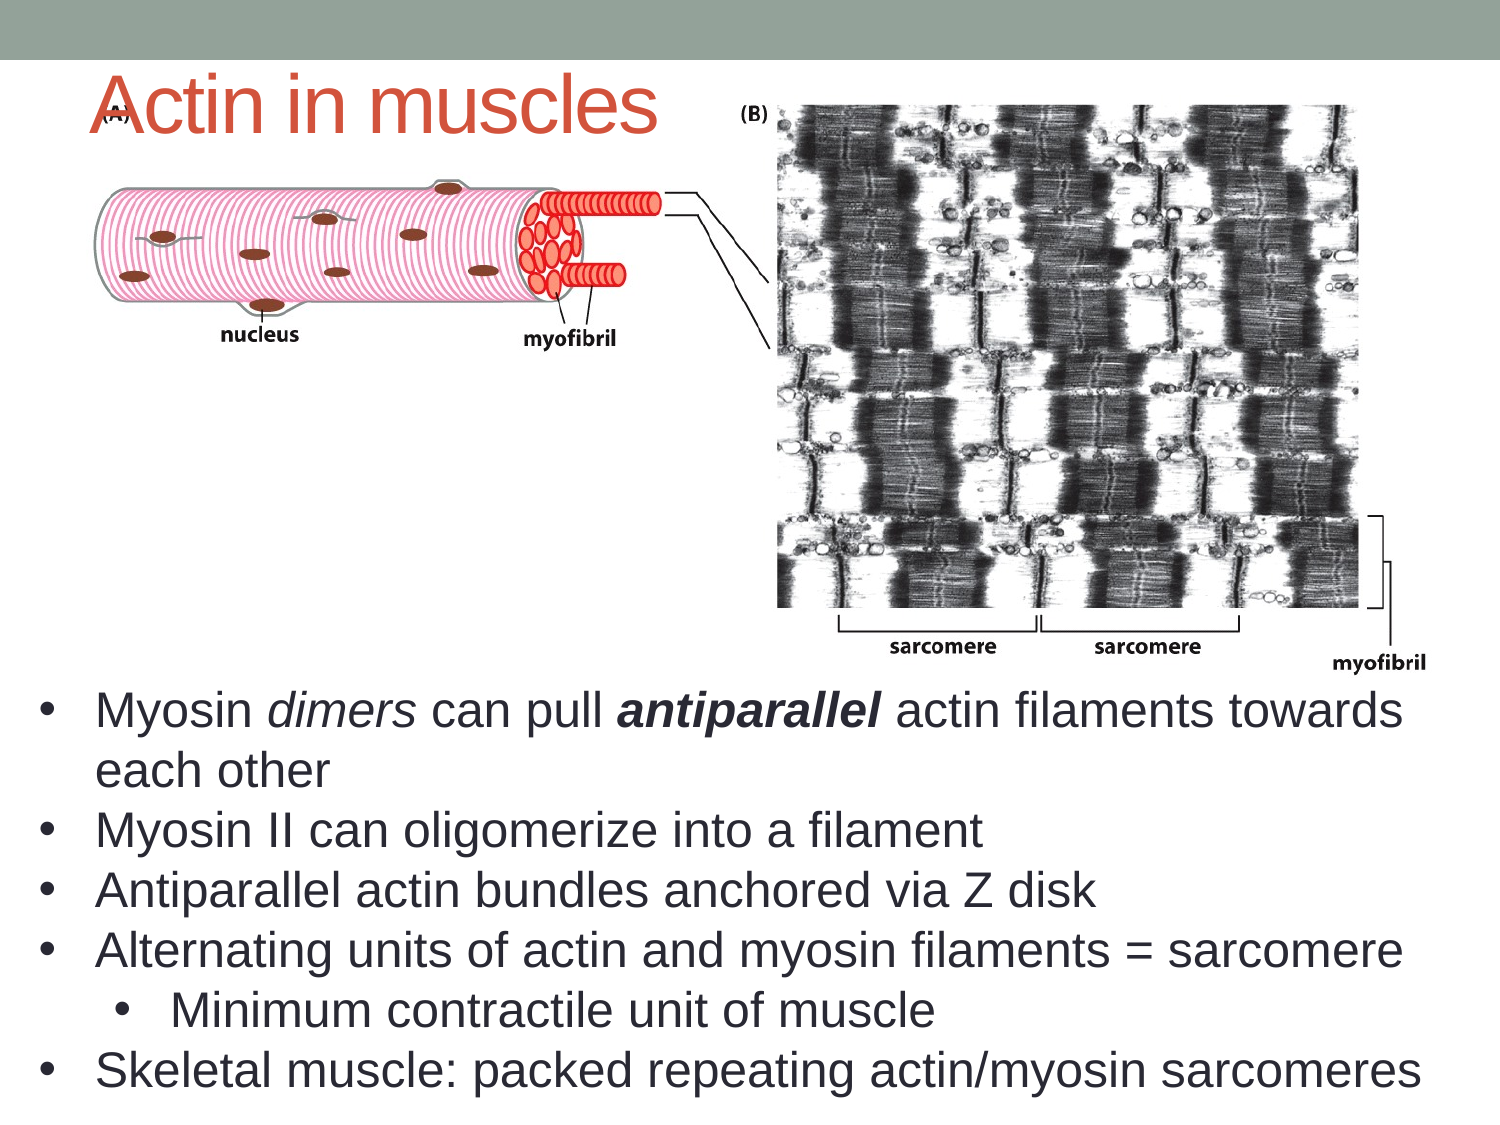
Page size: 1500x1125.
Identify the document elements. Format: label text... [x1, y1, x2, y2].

text_box Myosin dimers can pull antiparallel actin filaments towards each other Myosin II can oligomerize into a filament Antiparallel actin bundles anchored via Z disk Alternating units of actin and myosin filaments = sarcomere Minimum contractile unit of muscle Skeletal muscle: packed repeating actin/myosin sarcomeres [23, 670, 1450, 1106]
picture [86, 95, 1432, 678]
text_box Actin in muscles [74, 42, 1425, 206]
